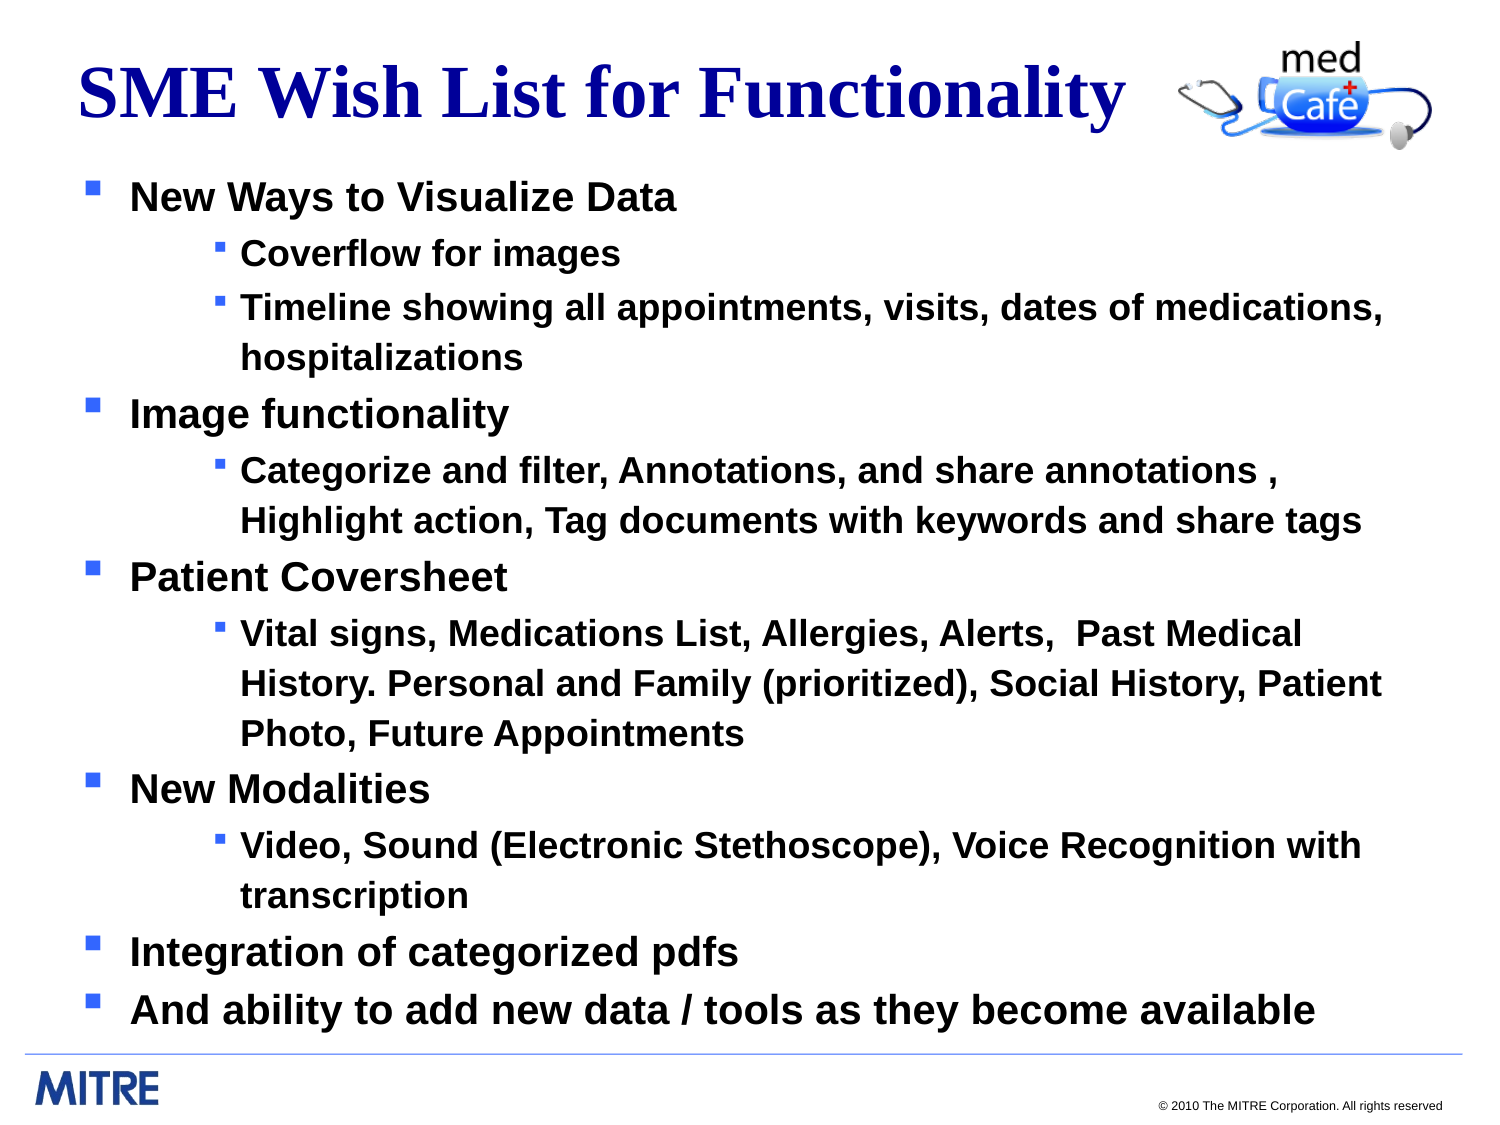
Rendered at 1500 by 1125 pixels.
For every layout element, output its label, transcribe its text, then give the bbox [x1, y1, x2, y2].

picture [1178, 41, 1432, 150]
picture [30, 1068, 163, 1111]
list New Ways to Visualize Data Coverflow for images Timeline showing all appointments, visits, dates of medications, hospitalizations Image functionality Categorize and filter, Annotations, and share annotations , Highlight action, Tag documents with keywords and share tags Patient Coversheet Vital signs, Medications List, Allergies, Alerts, Past Medical History. Personal and Family (prioritized), Social History, Patient Photo, Future Appointments New Modalities Video, Sound (Electronic Stethoscope), Voice Recognition with transcription Integration of categorized pdfs And ability to add new data / tools as they become available [66, 158, 1401, 948]
title SME Wish List for Functionality [62, 62, 1413, 151]
